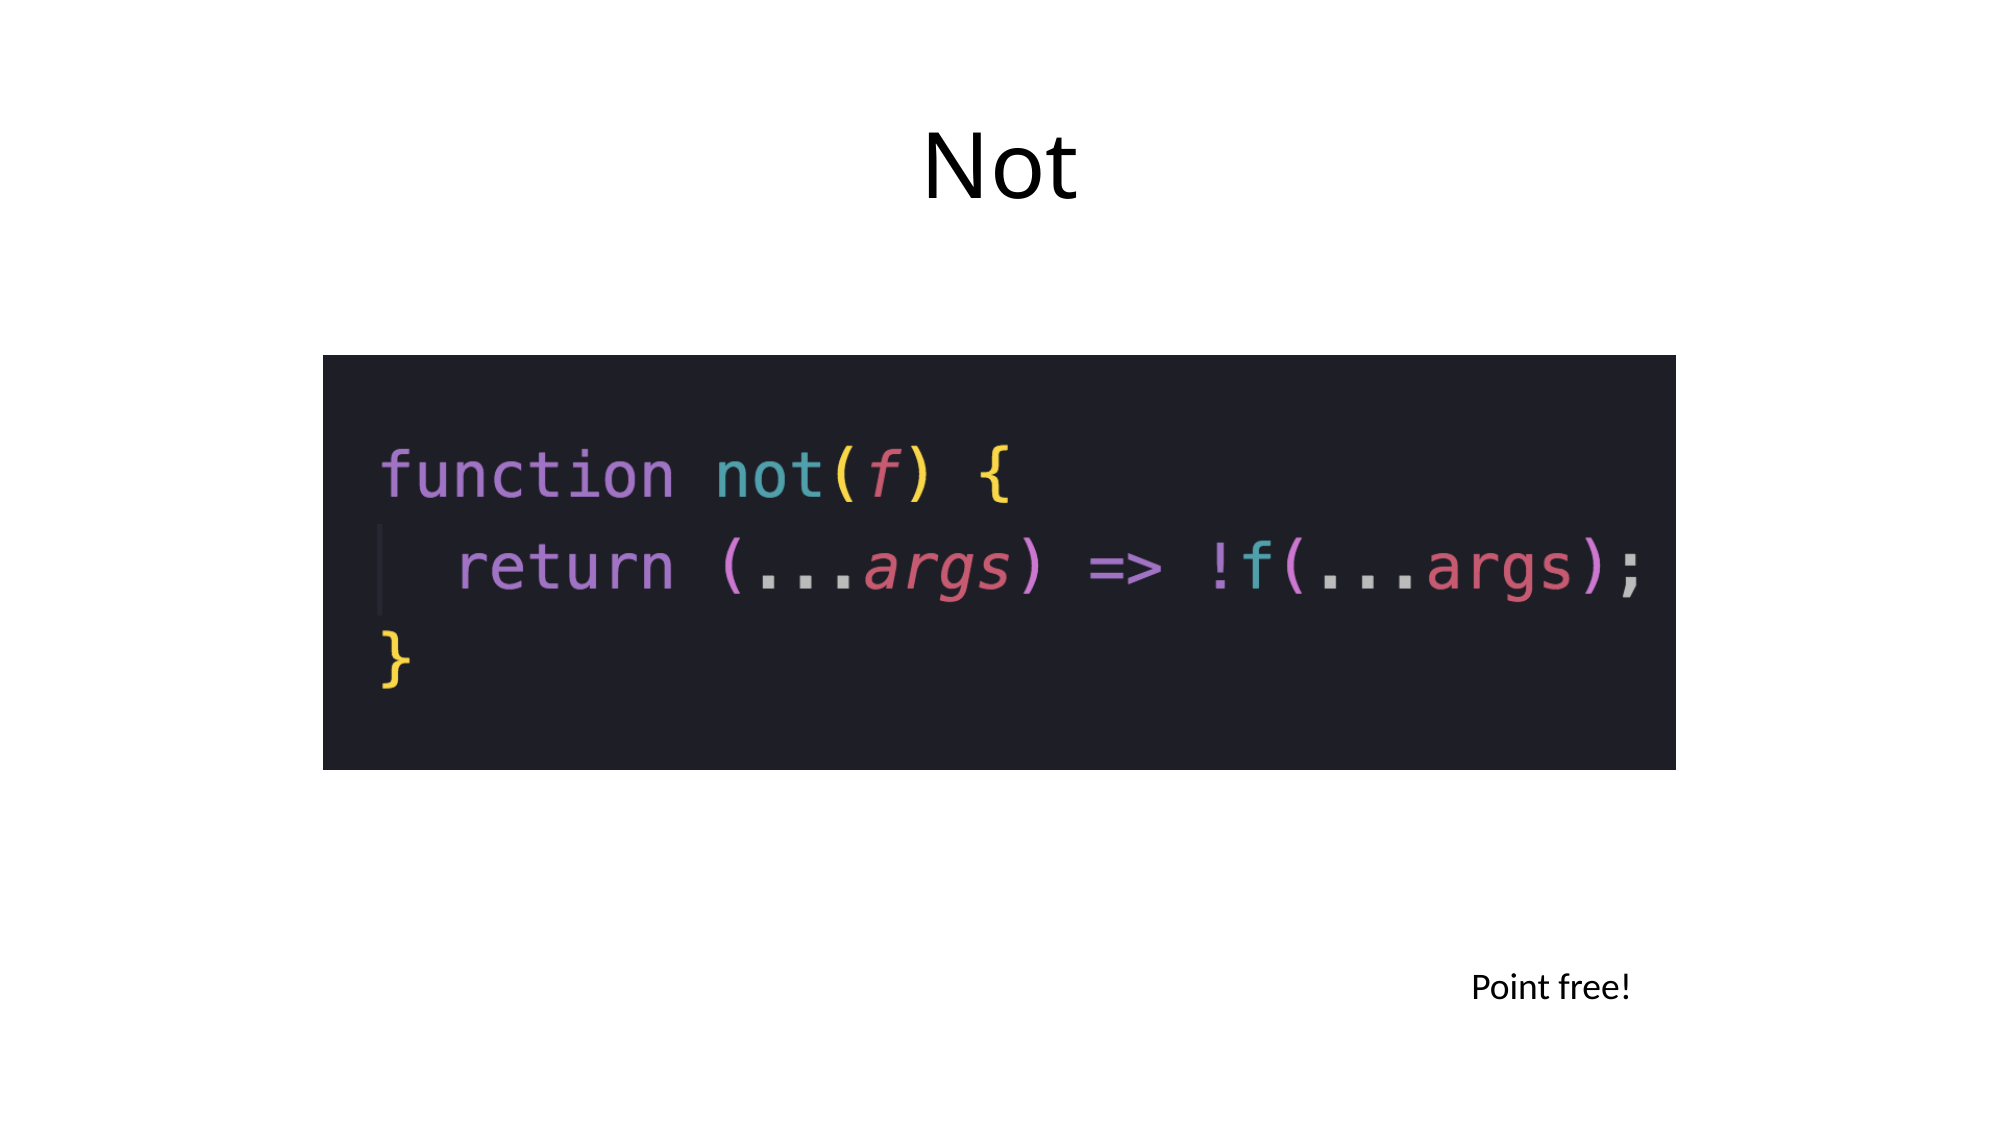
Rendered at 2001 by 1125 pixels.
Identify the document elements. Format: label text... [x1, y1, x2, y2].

picture [323, 355, 1677, 770]
text_box Point free! [1456, 954, 1648, 1015]
title Not [137, 59, 1863, 278]
